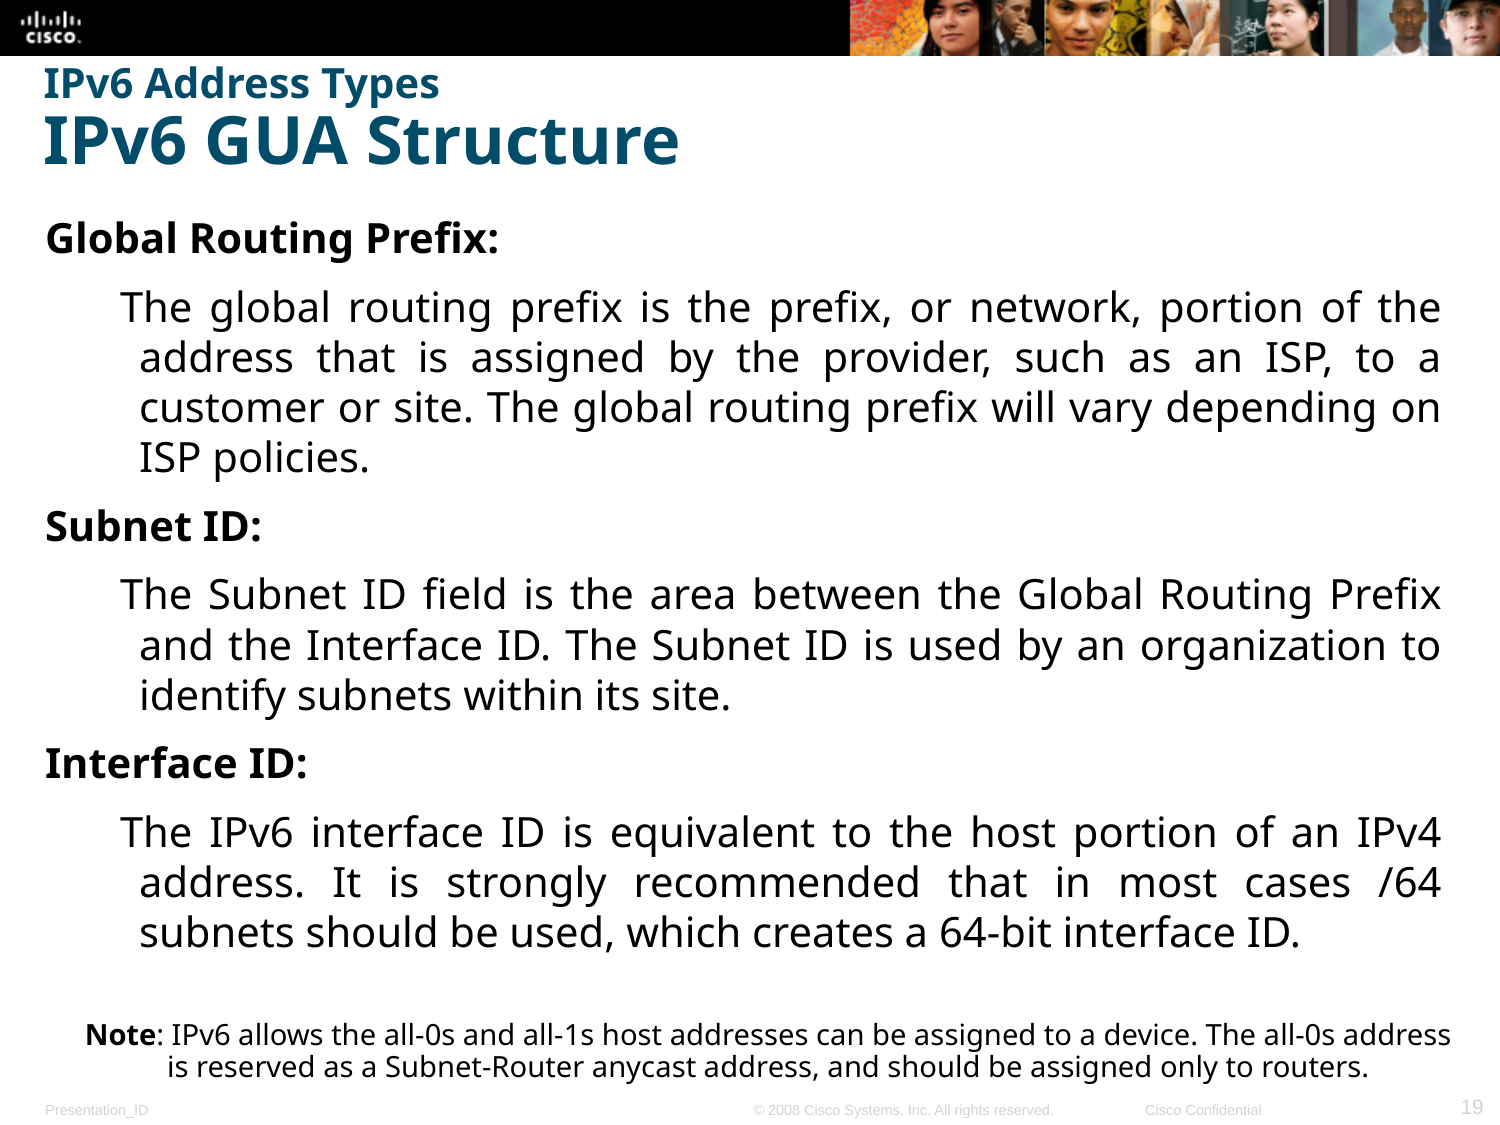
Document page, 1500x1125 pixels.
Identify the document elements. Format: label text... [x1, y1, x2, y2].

picture [0, 0, 1500, 56]
text_box Note: IPv6 allows the all-0s and all-1s host addresses can be assigned to a device. The all-0s address is reserved as a Subnet-Router anycast address, and should be assigned only to routers. [62, 1013, 1475, 1091]
list Global Routing Prefix: The global routing prefix is the prefix, or network, portion of the address that is assigned by the provider, such as an ISP, to a customer or site. The global routing prefix will vary depending on ISP policies. Subnet ID: The Subnet ID field is the area between the Global Routing Prefix and the Interface ID. The Subnet ID is used by an organization to identify subnets within its site. Interface ID: The IPv6 interface ID is equivalent to the host portion of an IPv4 address. It is strongly recommended that in most cases /64 subnets should be used, which creates a 64-bit interface ID. [30, 204, 1458, 708]
title IPv6 Address Types IPv6 GUA Structure [30, 66, 1412, 187]
